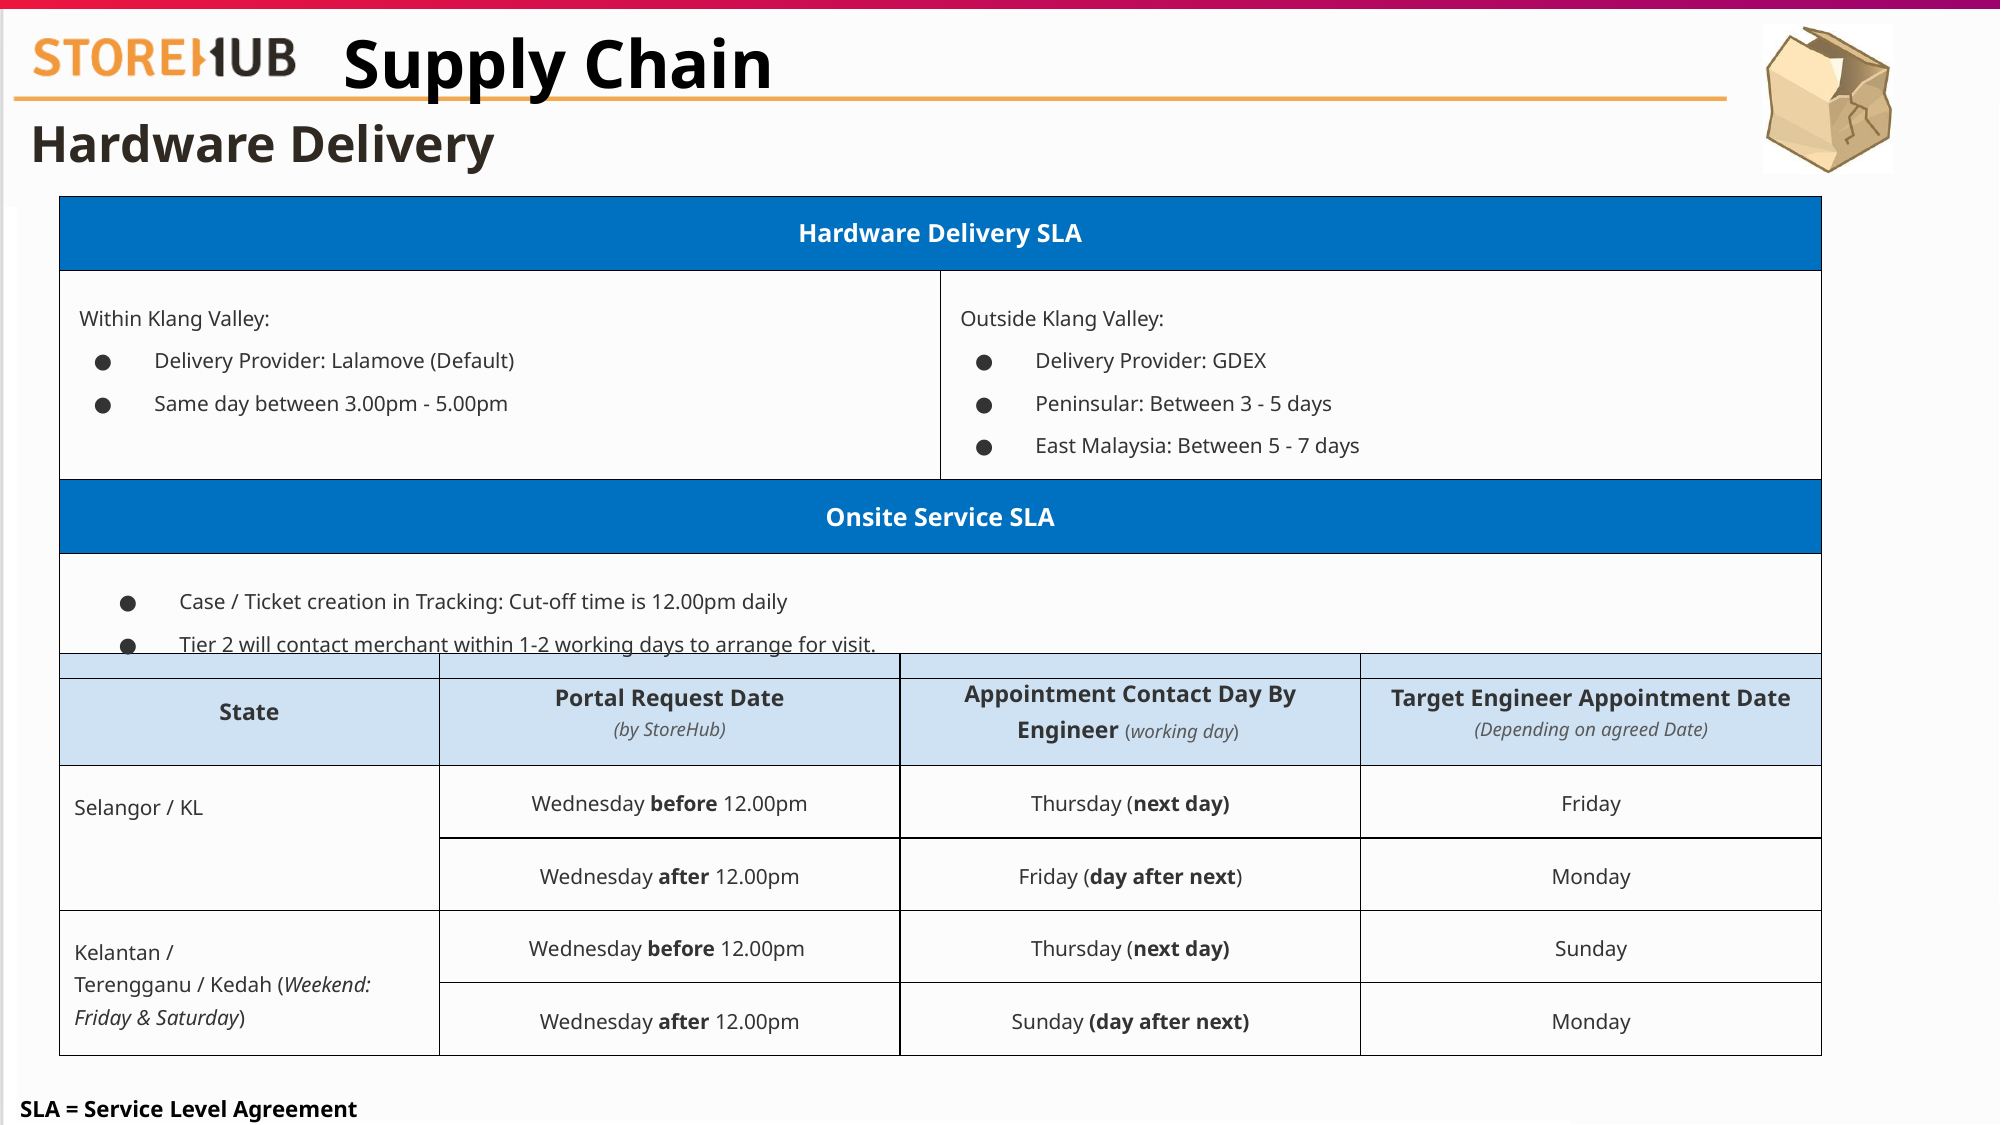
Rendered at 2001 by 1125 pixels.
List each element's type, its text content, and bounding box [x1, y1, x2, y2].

table_cell Sunday [1361, 911, 1821, 982]
table_cell Monday [1361, 839, 1821, 910]
table_cell Thursday (next day) [901, 911, 1360, 982]
table_cell Sunday (day after next) [901, 983, 1360, 1055]
table_cell Wednesday before 12.00pm [440, 766, 899, 837]
picture [0, 0, 2001, 1125]
table_cell Monday [1361, 983, 1821, 1055]
table_header Appointment Contact Day By Engineer (working day) [901, 679, 1360, 765]
table_header Target Engineer Appointment Date (Depending on agreed Date) [1361, 679, 1821, 765]
text_box Supply Chain [339, 4, 1609, 121]
table_cell Outside Klang Valley: Delivery Provider: GDEX Peninsular: Between 3 - 5 days East Malaysia: Between 5 - 7 days [941, 271, 1821, 479]
table_header Hardware Delivery SLA [60, 197, 1821, 270]
text_box SLA = Service Level Agreement [0, 1077, 730, 1125]
table_cell Thursday (next day) [901, 766, 1360, 837]
table_cell Friday [1361, 766, 1821, 837]
table_cell Wednesday after 12.00pm [440, 839, 899, 910]
table_cell Wednesday after 12.00pm [440, 983, 899, 1055]
picture [0, 9, 339, 111]
table_cell Onsite Service SLA [60, 480, 1821, 553]
table_cell Case / Ticket creation in Tracking: Cut-off time is 12.00pm daily Tier 2 will contact merchant within 1-2 working days to arrange for visit. [60, 554, 1821, 678]
table_cell Wednesday before 12.00pm [440, 911, 899, 982]
text_box [0, 0, 2000, 9]
table_header State [60, 679, 439, 765]
table_cell Within Klang Valley: Delivery Provider: Lalamove (Default) Same day between 3.00pm - 5.00pm [60, 271, 940, 479]
table_cell Friday (day after next) [901, 839, 1360, 910]
table_cell Selangor / KL [60, 766, 439, 910]
text_box Hardware Delivery [0, 111, 1644, 173]
table_cell Kelantan / Terengganu / Kedah (Weekend: Friday & Saturday) [60, 911, 439, 1055]
slide_number [1782, 1036, 1903, 1123]
table_header Portal Request Date (by StoreHub) [440, 679, 899, 765]
